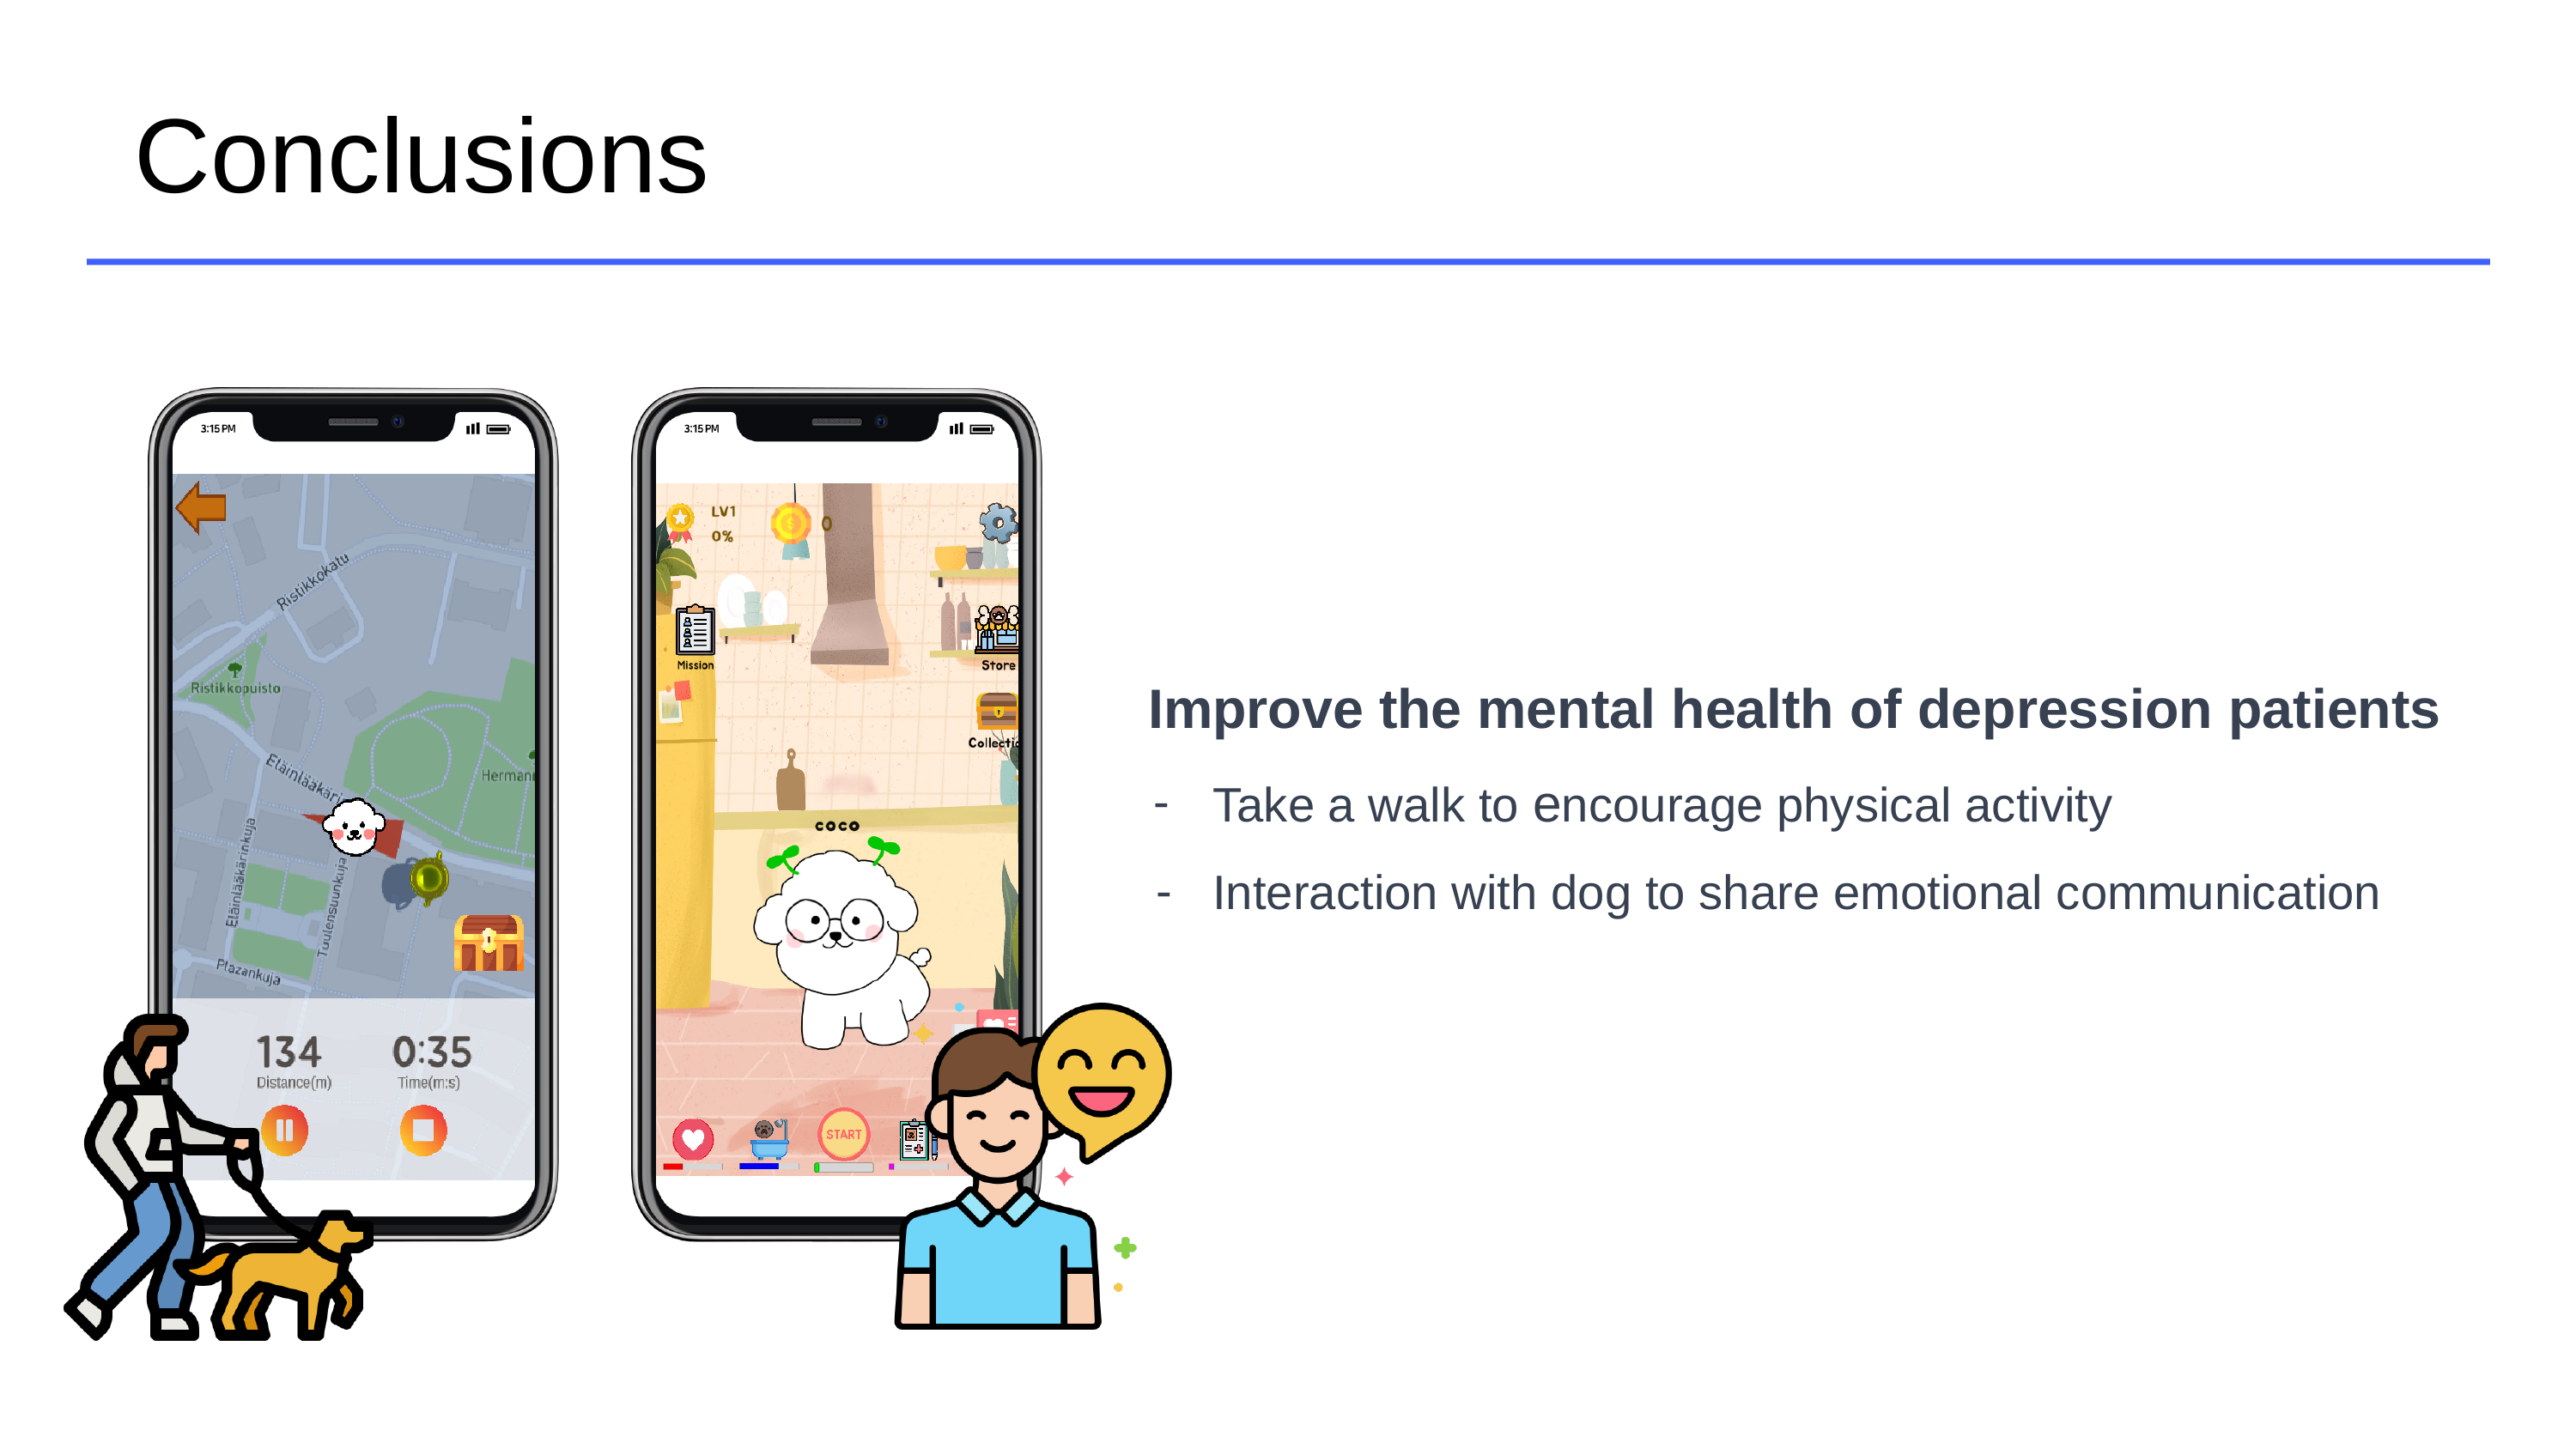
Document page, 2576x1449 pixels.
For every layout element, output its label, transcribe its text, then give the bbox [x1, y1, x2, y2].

text_box Conclusions [121, 80, 2576, 221]
picture [87, 249, 2490, 274]
text_box Improve the mental health of depression patients Take a walk to encourage physical activity Interaction with dog to share emotional communication [1135, 627, 2540, 933]
picture [870, 1003, 1197, 1330]
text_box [631, 387, 1042, 1242]
picture [41, 387, 559, 1352]
